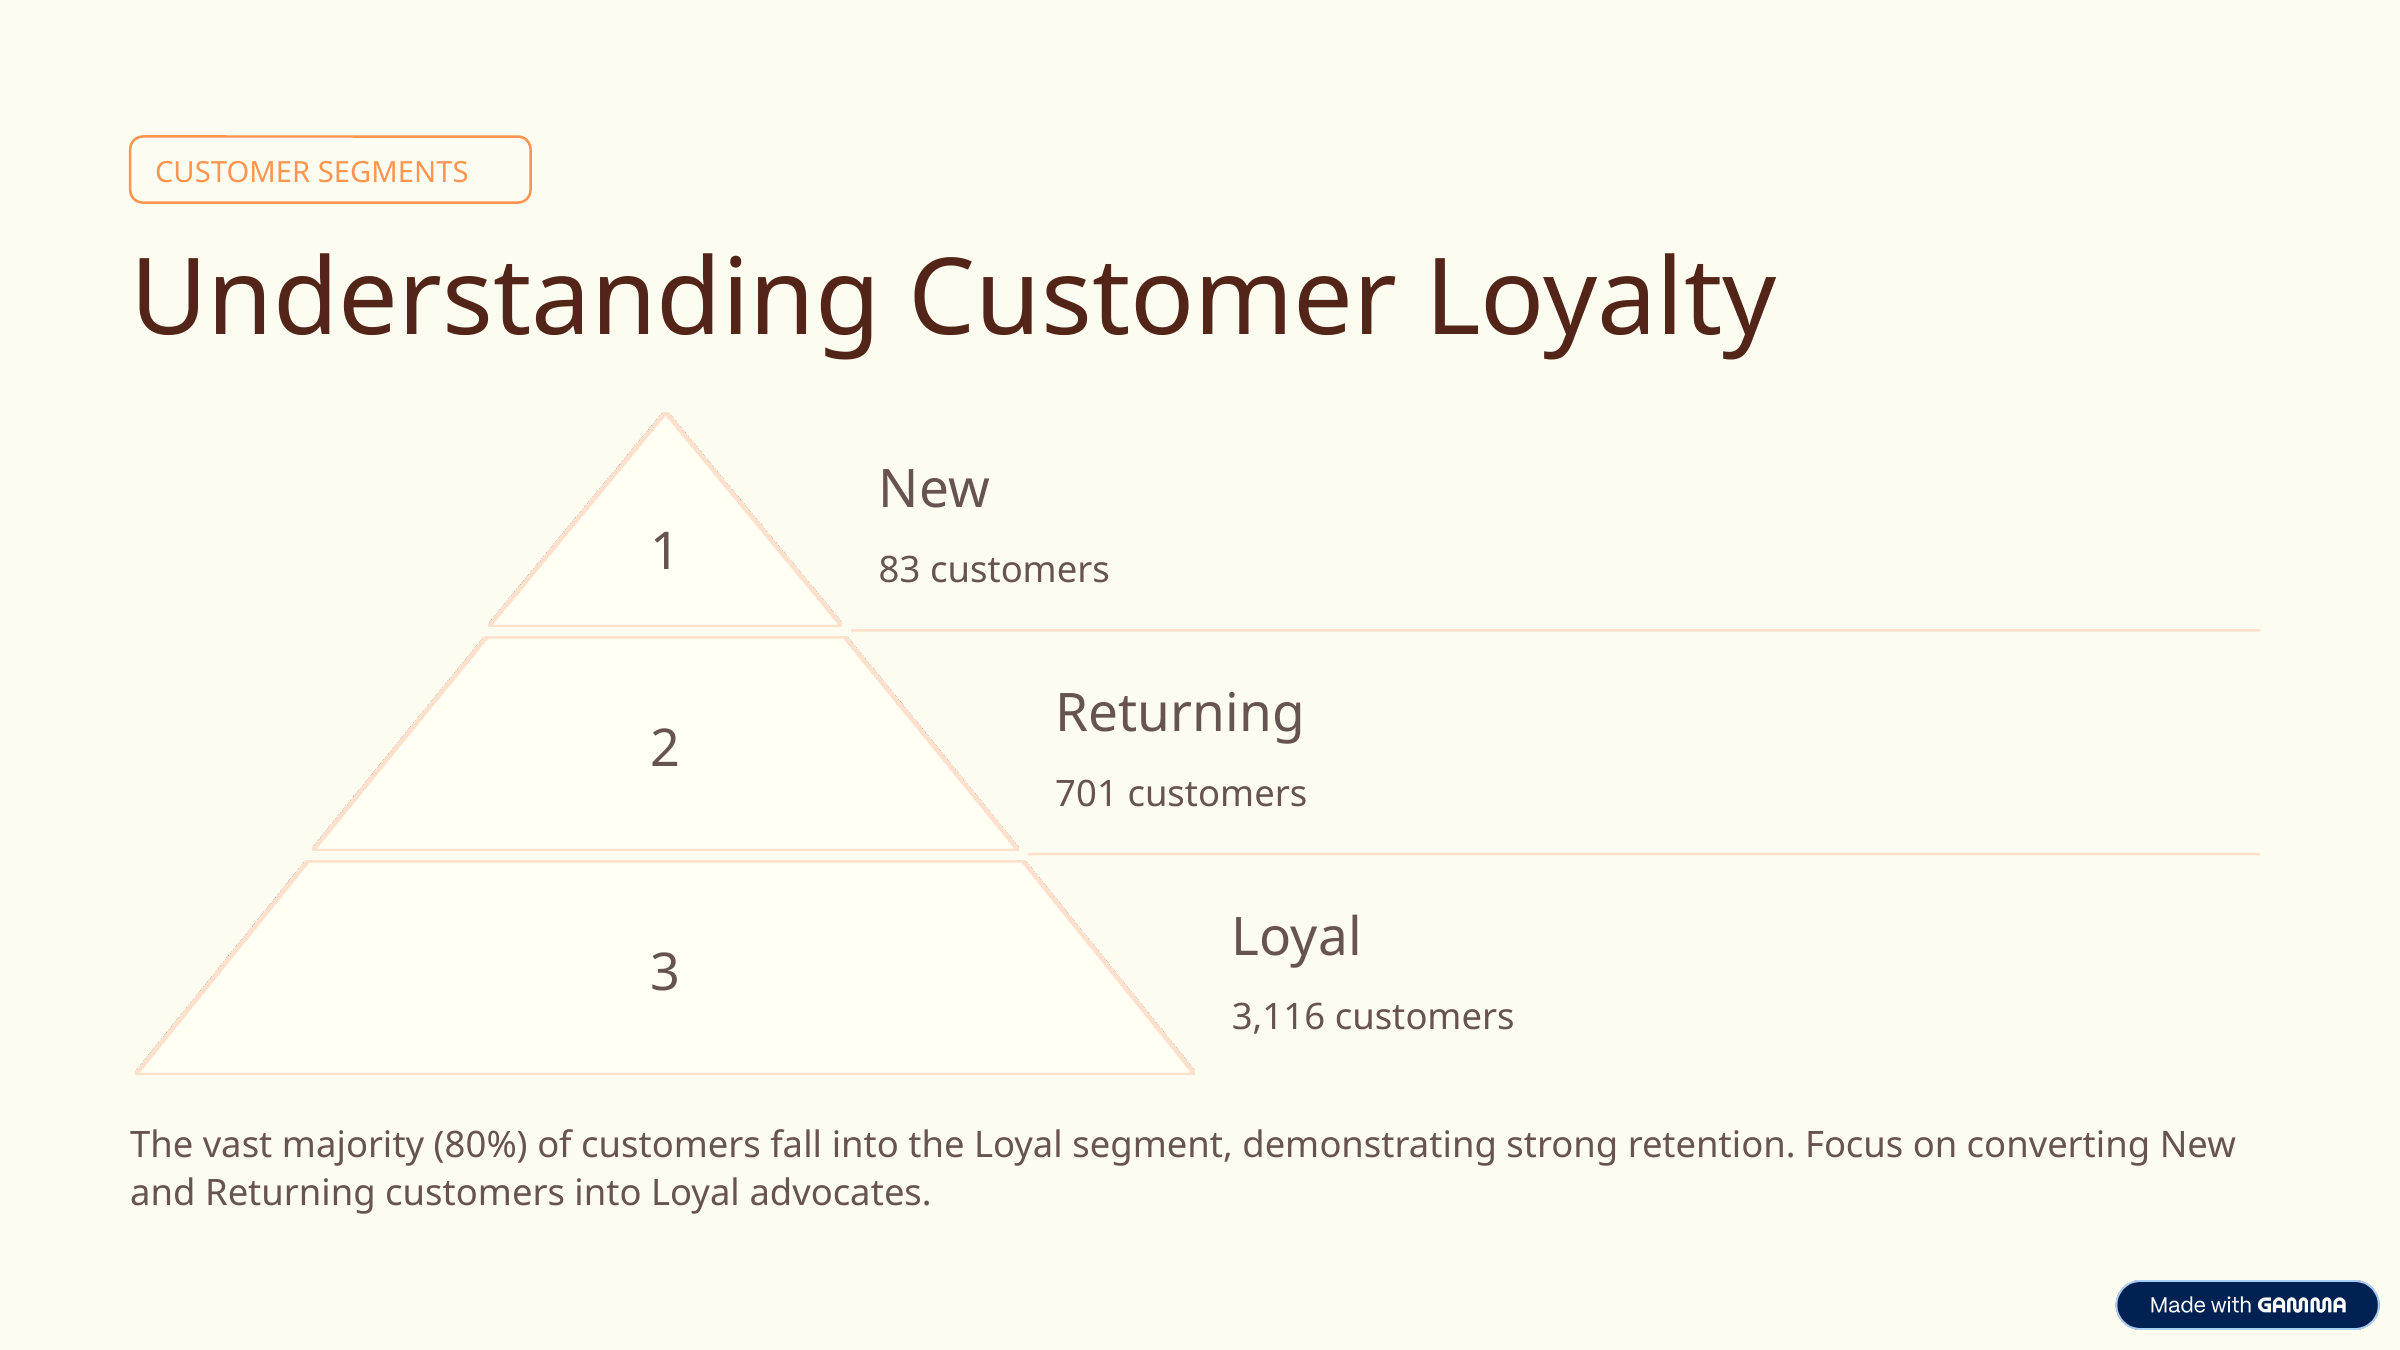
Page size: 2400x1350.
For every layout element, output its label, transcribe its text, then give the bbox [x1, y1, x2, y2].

picture [2106, 1271, 2389, 1339]
text_box Returning [1055, 673, 1321, 743]
picture [488, 412, 842, 627]
text_box [130, 136, 531, 203]
picture [135, 860, 1195, 1075]
picture [311, 636, 1019, 851]
text_box New [878, 449, 1130, 519]
text_box 83 customers [878, 541, 1130, 590]
text_box [1027, 852, 2261, 856]
text_box 3,116 customers [1231, 989, 1517, 1038]
text_box The vast majority (80%) of customers fall into the Loyal segment, demonstrating strong retention. Focus on converting New and Returning customers into Loyal advocates. [130, 1116, 2270, 1214]
text_box CUSTOMER SEGMENTS [154, 150, 506, 189]
text_box Loyal [1231, 897, 1517, 967]
text_box 701 customers [1055, 765, 1321, 814]
text_box Understanding Customer Loyalty [130, 217, 1716, 357]
